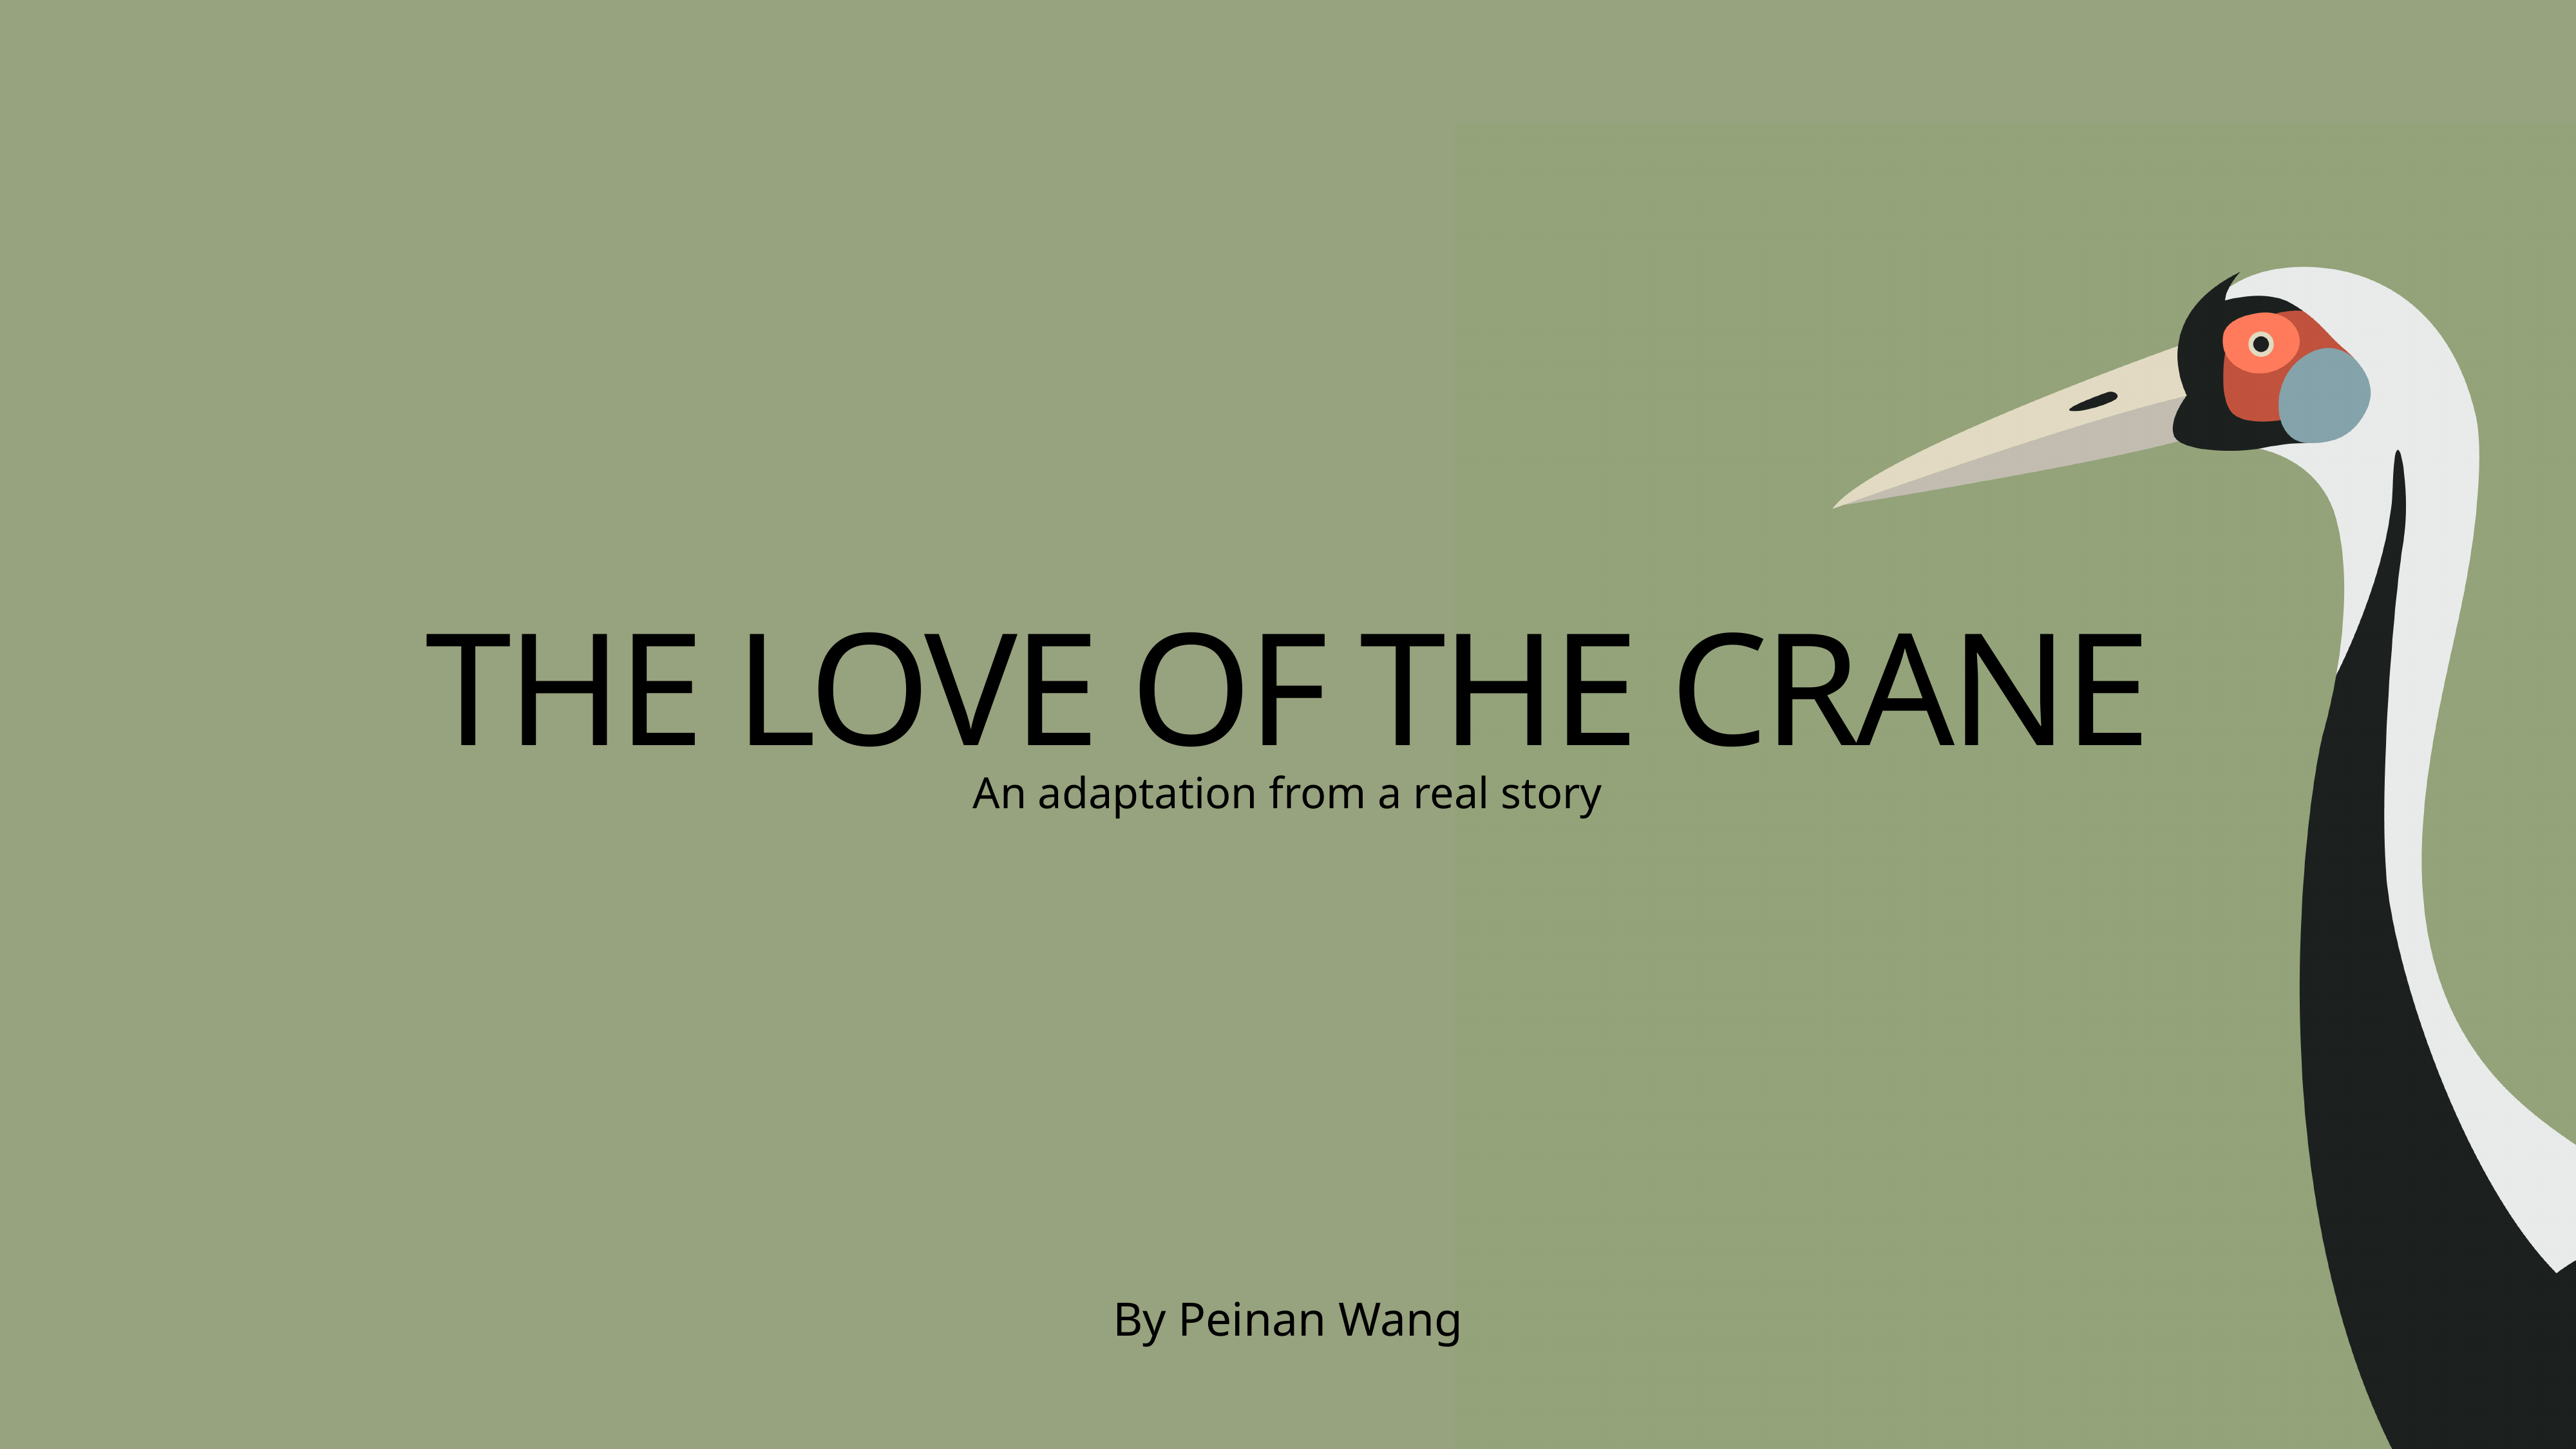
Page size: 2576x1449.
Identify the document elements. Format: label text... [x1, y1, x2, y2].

picture [1455, 123, 2576, 1449]
title THE LOVE OF THE CRANE [133, 374, 1455, 760]
subtitle An adaptation from a real story [133, 760, 1455, 1027]
list By Peinan Wang [133, 1284, 1455, 1359]
